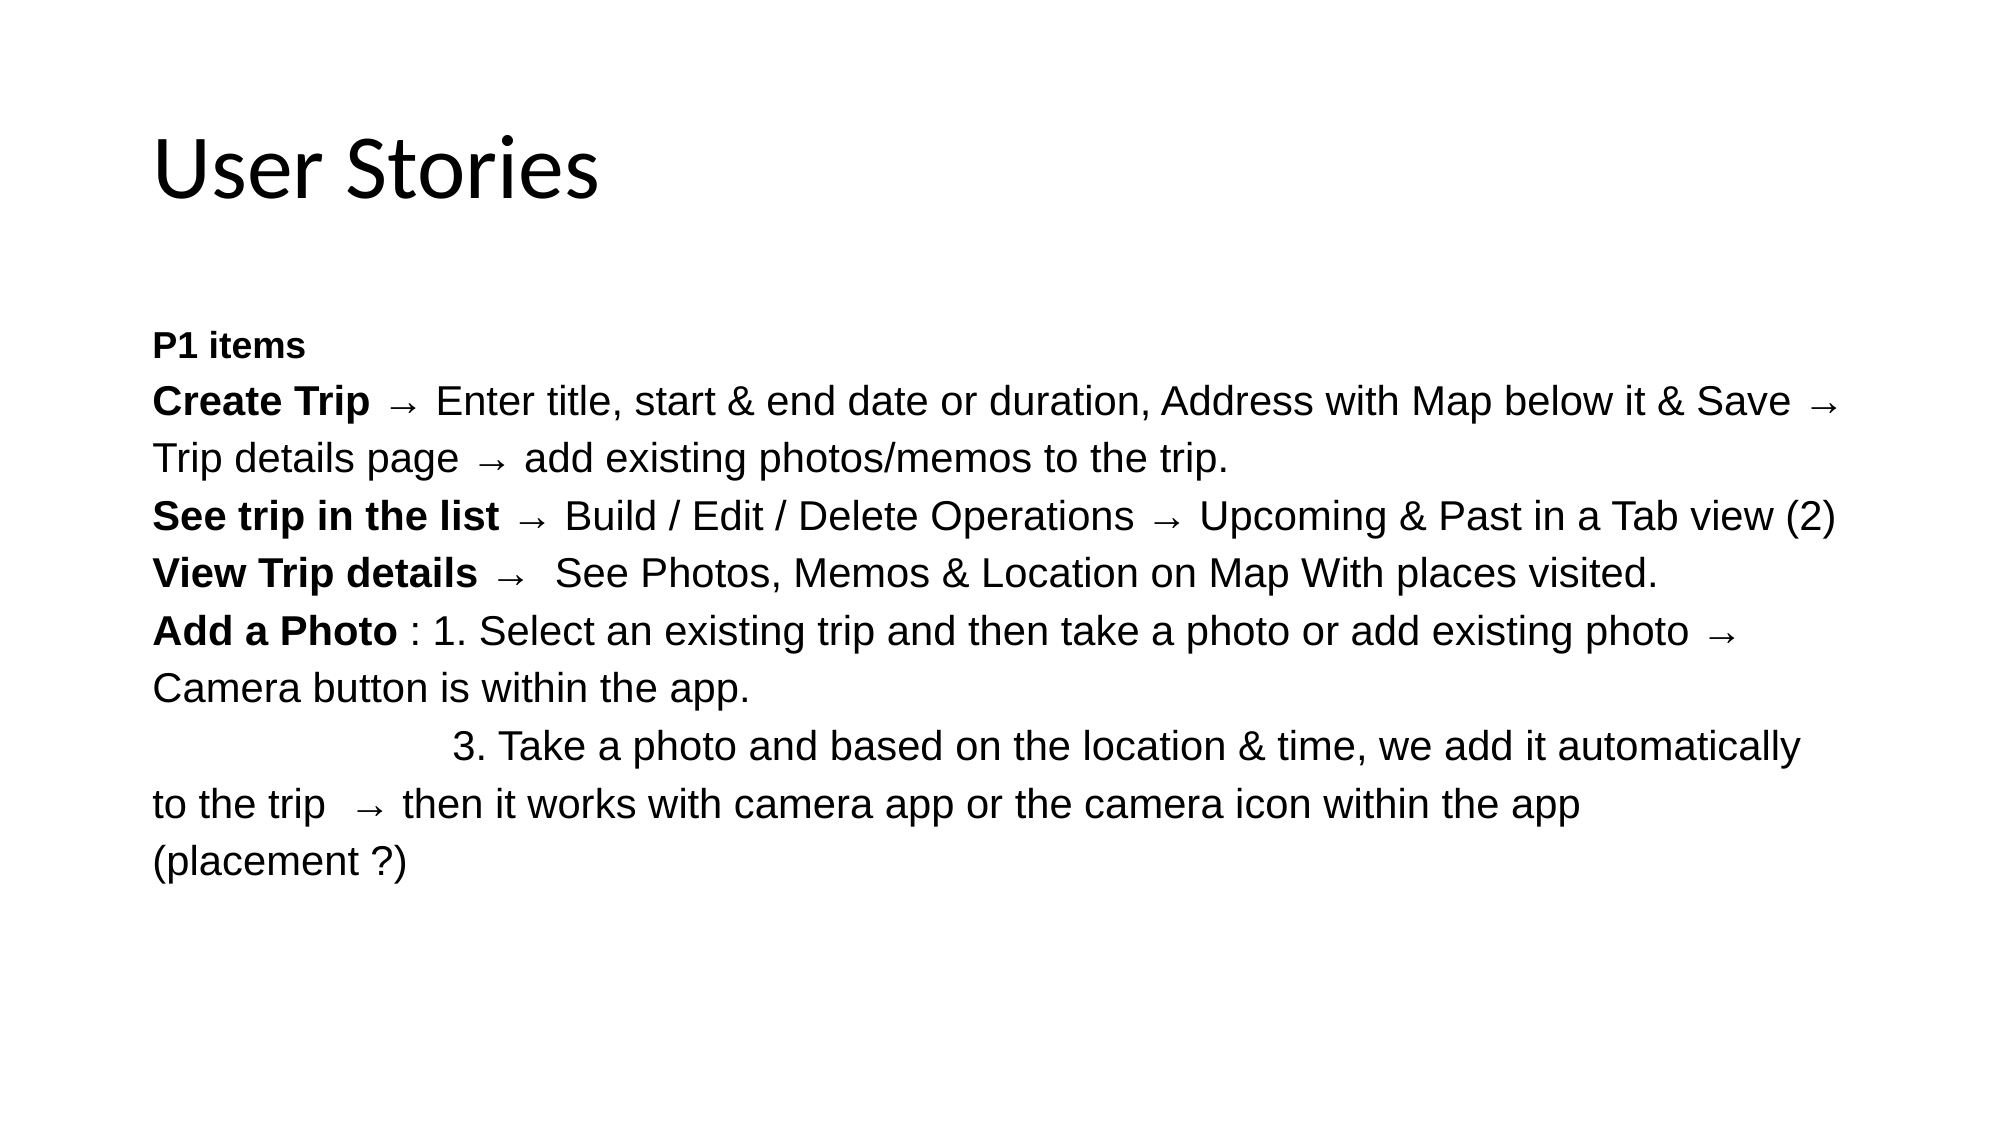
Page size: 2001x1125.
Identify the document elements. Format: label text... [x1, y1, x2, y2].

title User Stories [137, 59, 1863, 278]
list P1 items Create Trip → Enter title, start & end date or duration, Address with Map below it & Save → Trip details page → add existing photos/memos to the trip. See trip in the list → Build / Edit / Delete Operations → Upcoming & Past in a Tab view (2) View Trip details → See Photos, Memos & Location on Map With places visited. Add a Photo : 1. Select an existing trip and then take a photo or add existing photo → Camera button is within the app. 3. Take a photo and based on the location & time, we add it automatically to the trip → then it works with camera app or the camera icon within the app (placement ?) [137, 299, 1863, 1014]
